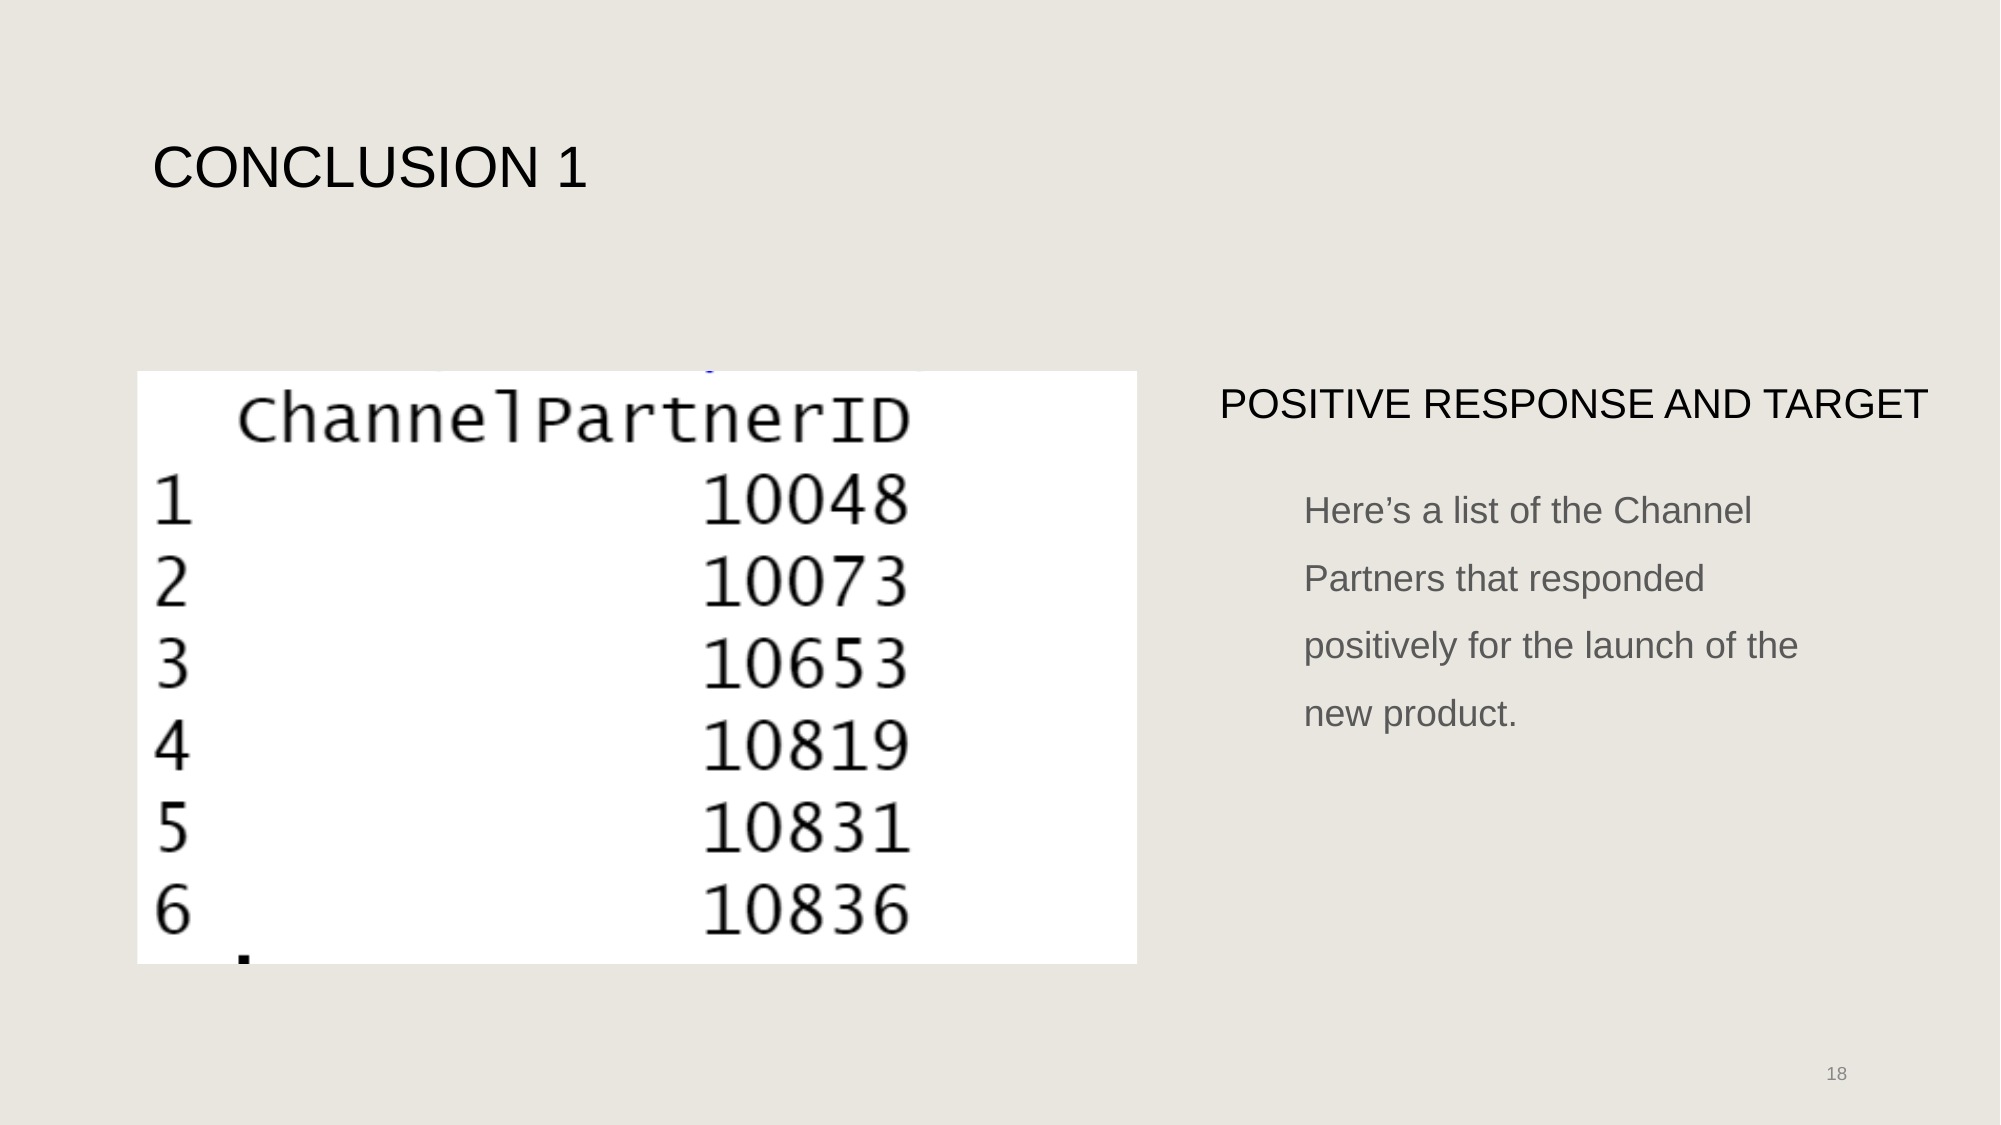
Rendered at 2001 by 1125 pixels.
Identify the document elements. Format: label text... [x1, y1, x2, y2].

title CONCLUSION 1 [137, 59, 1863, 278]
list Here’s a list of the Channel Partners that responded positively for the launch of the new product. [1289, 455, 1863, 964]
list POSITIVE RESPONSE AND TARGET [1204, 374, 2000, 435]
slide_number ‹#› [1412, 1042, 1863, 1103]
picture [137, 371, 1138, 964]
